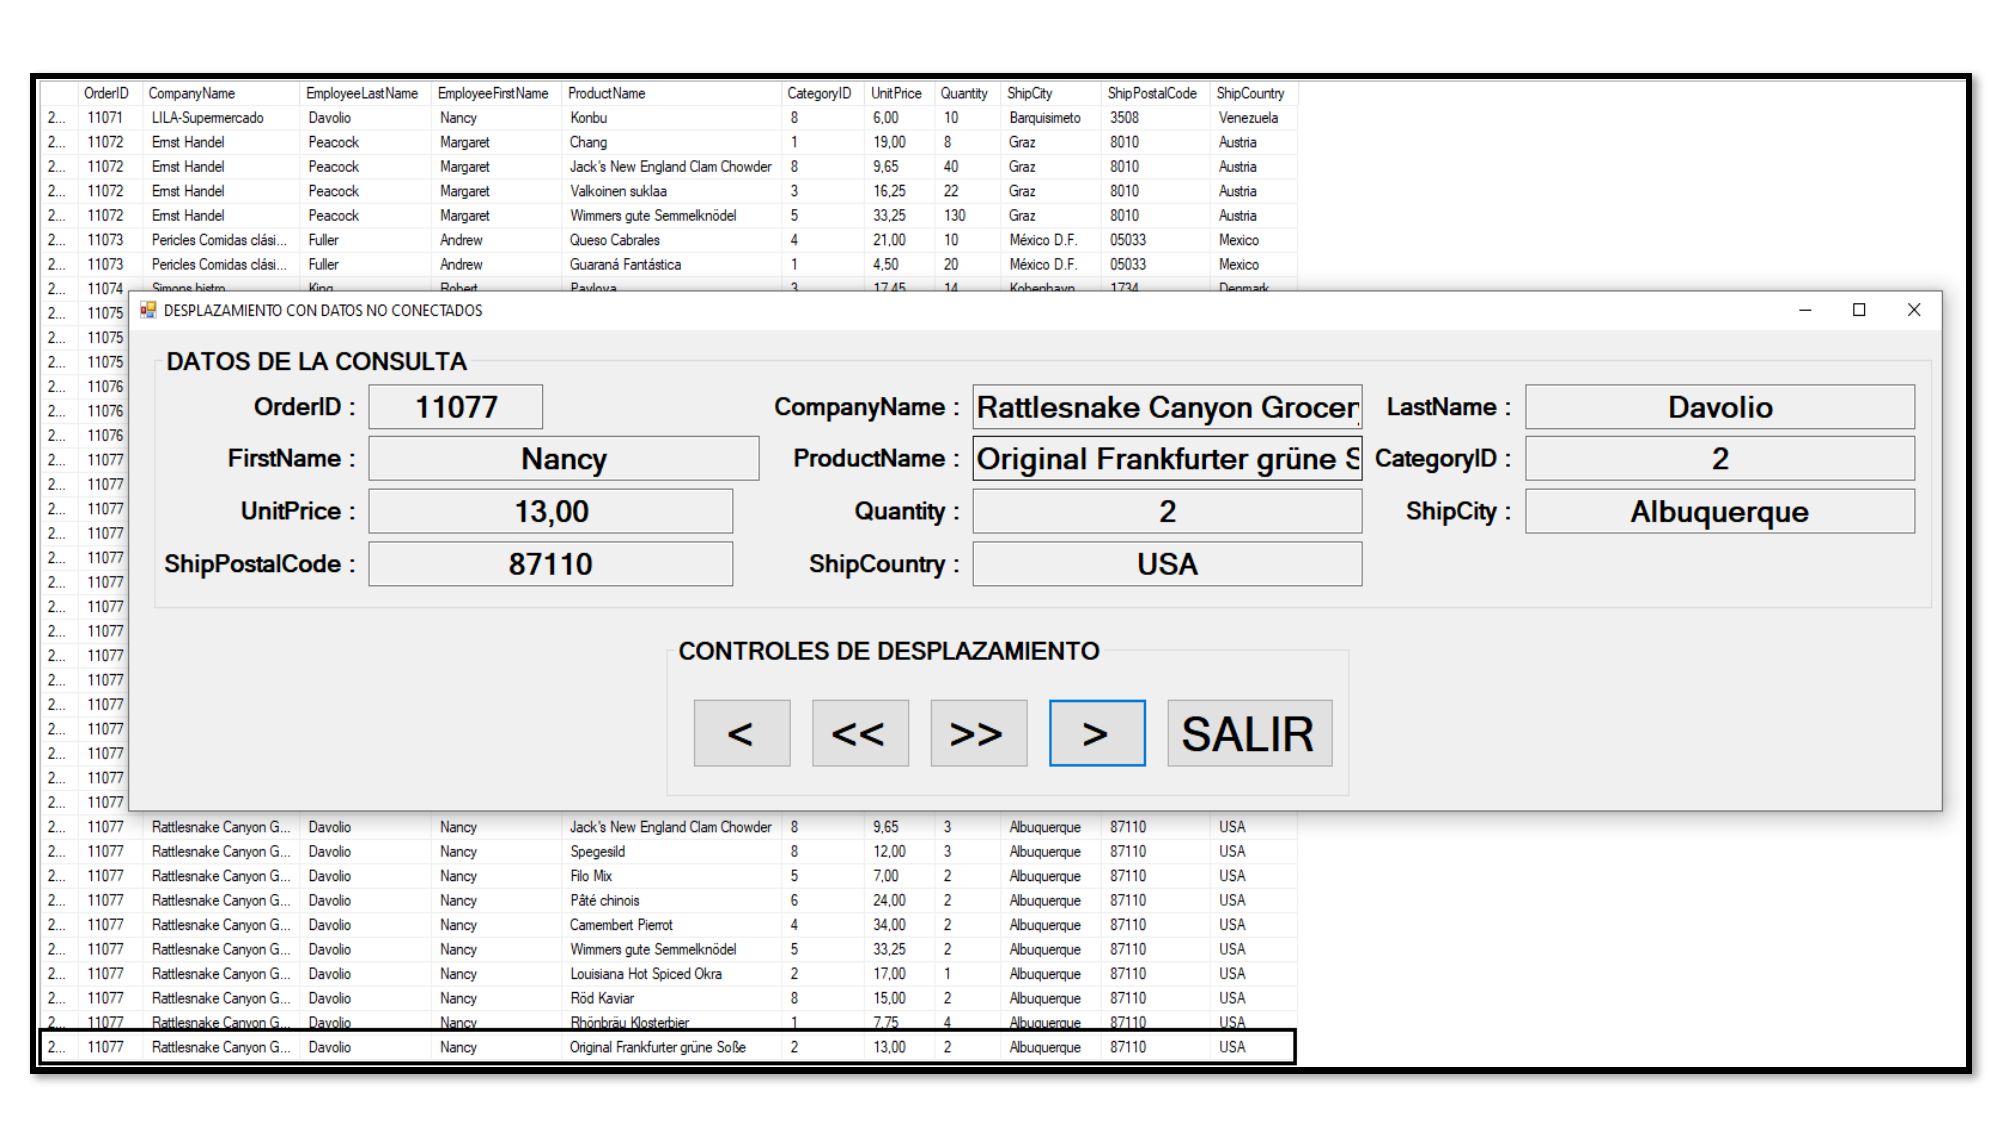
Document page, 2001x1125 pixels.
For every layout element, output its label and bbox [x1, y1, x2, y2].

picture [36, 78, 1967, 1068]
